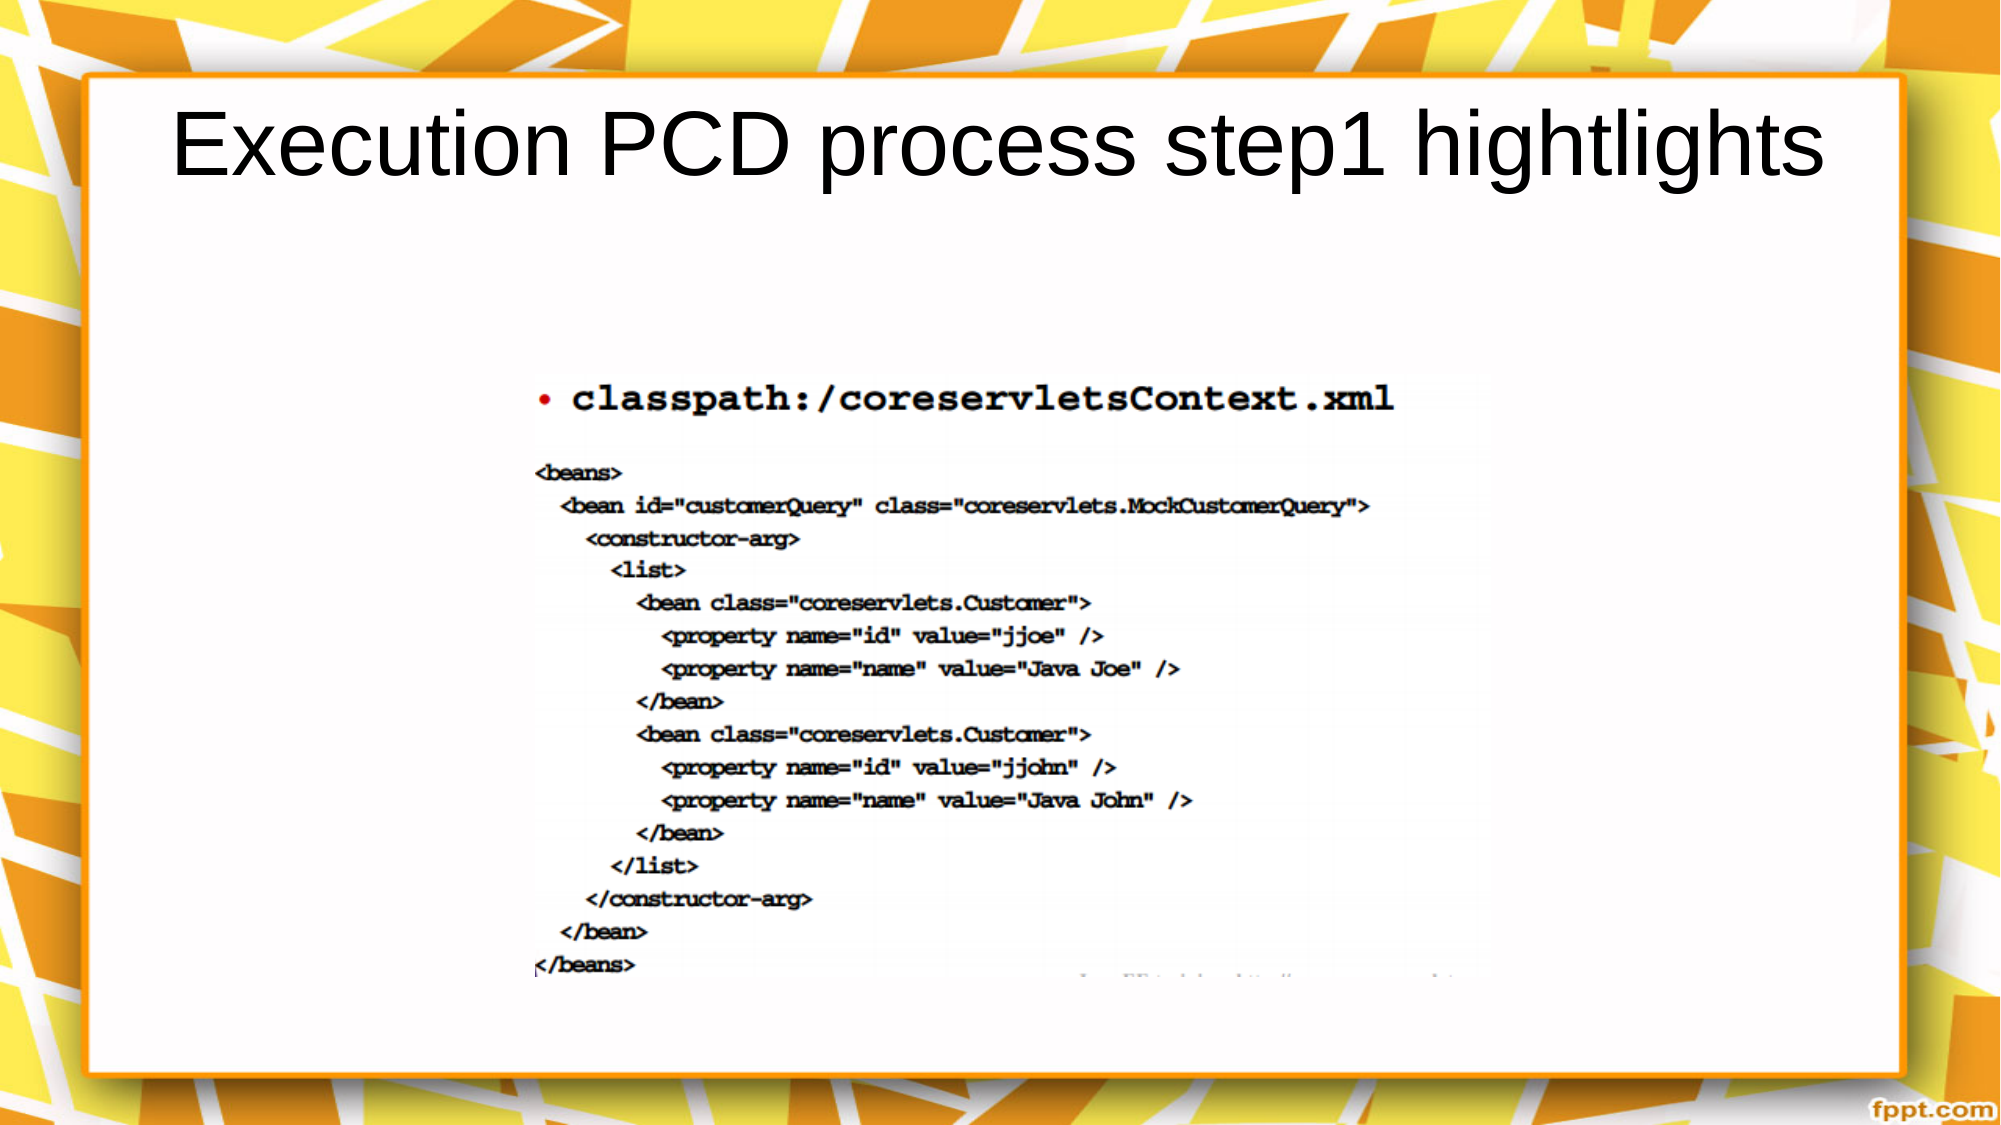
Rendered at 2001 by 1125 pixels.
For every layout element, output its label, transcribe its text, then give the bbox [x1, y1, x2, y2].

picture [0, 0, 2001, 1125]
title Execution PCD process step1 hightlights [99, 45, 1900, 233]
